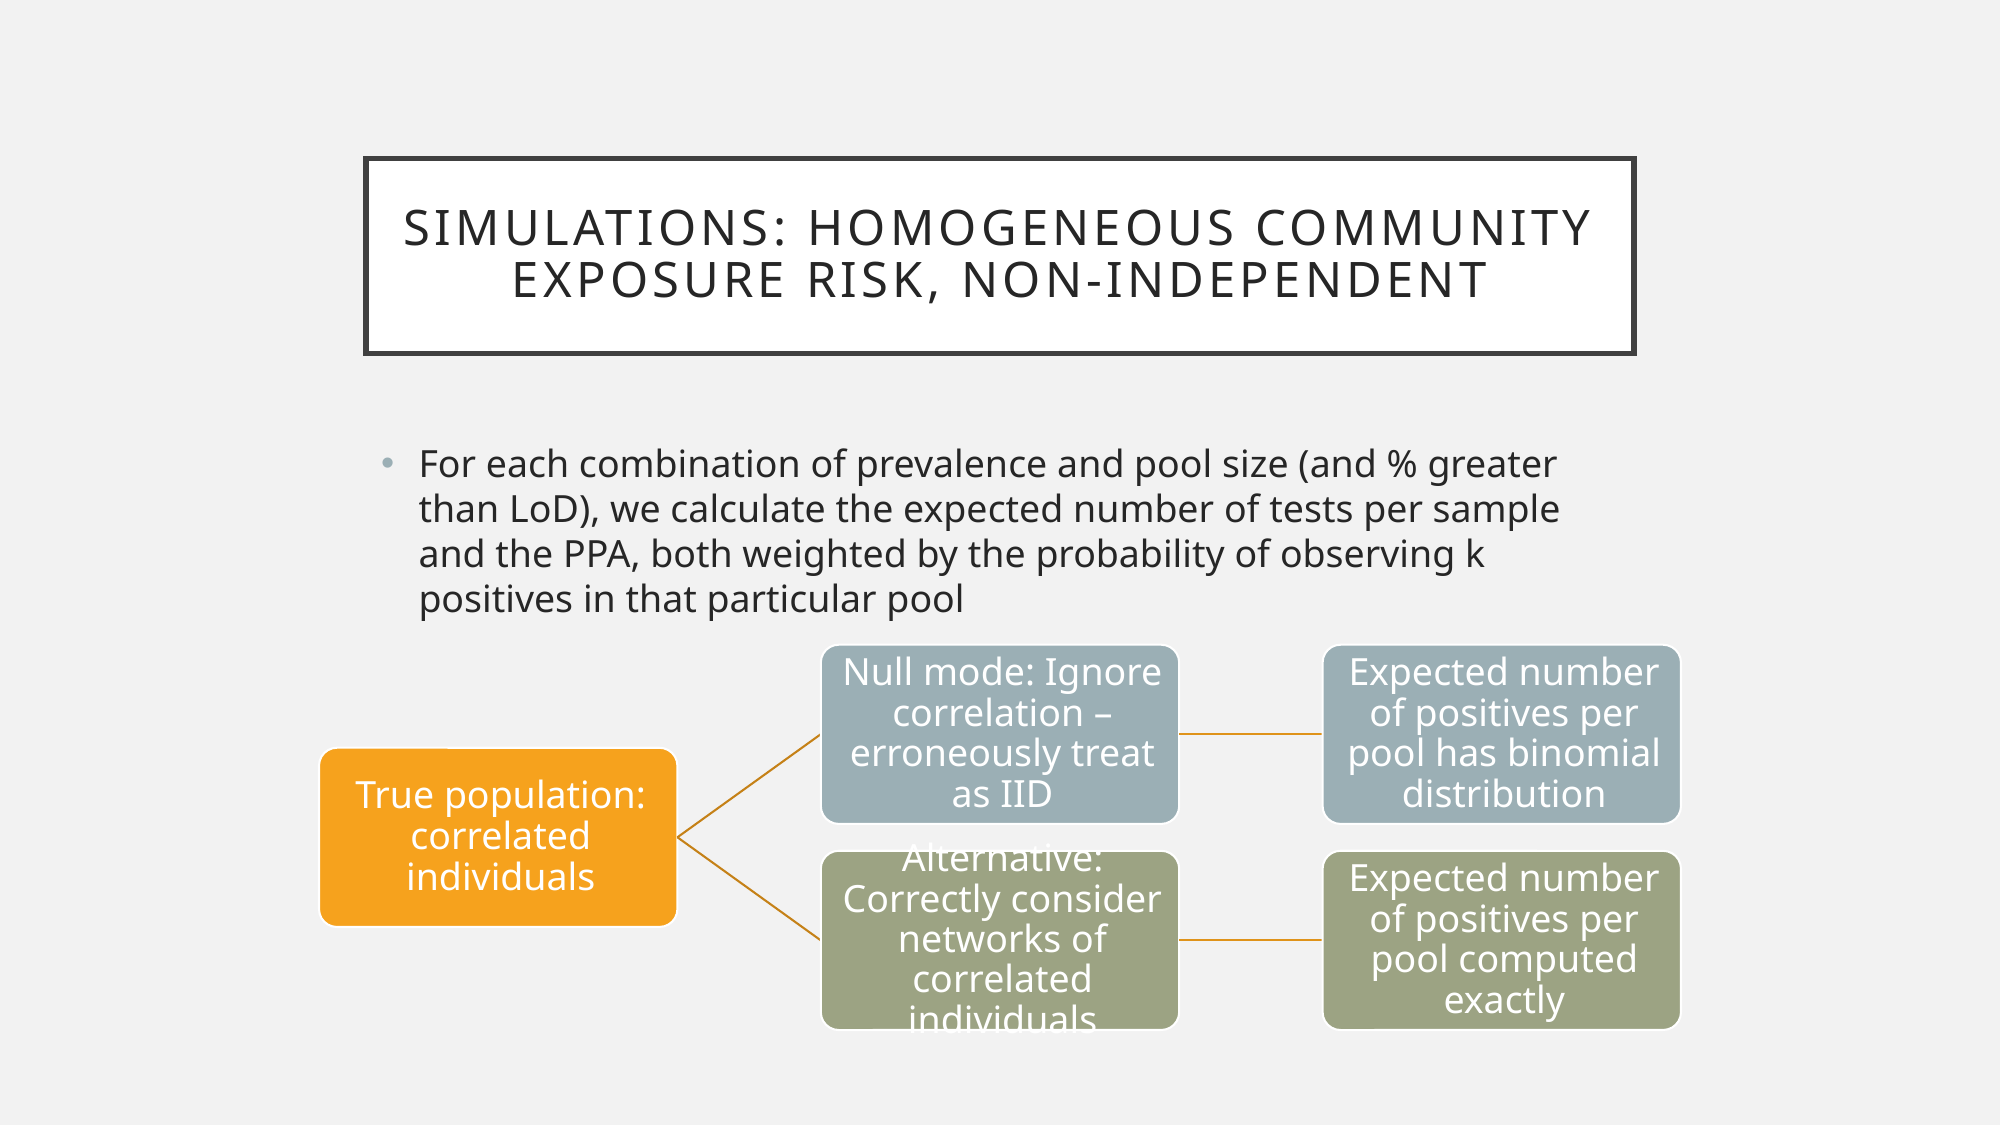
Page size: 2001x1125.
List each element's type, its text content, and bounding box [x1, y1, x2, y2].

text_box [318, 404, 1682, 1125]
title Simulations: Homogeneous community exposure risk, non-independent [363, 156, 1637, 356]
